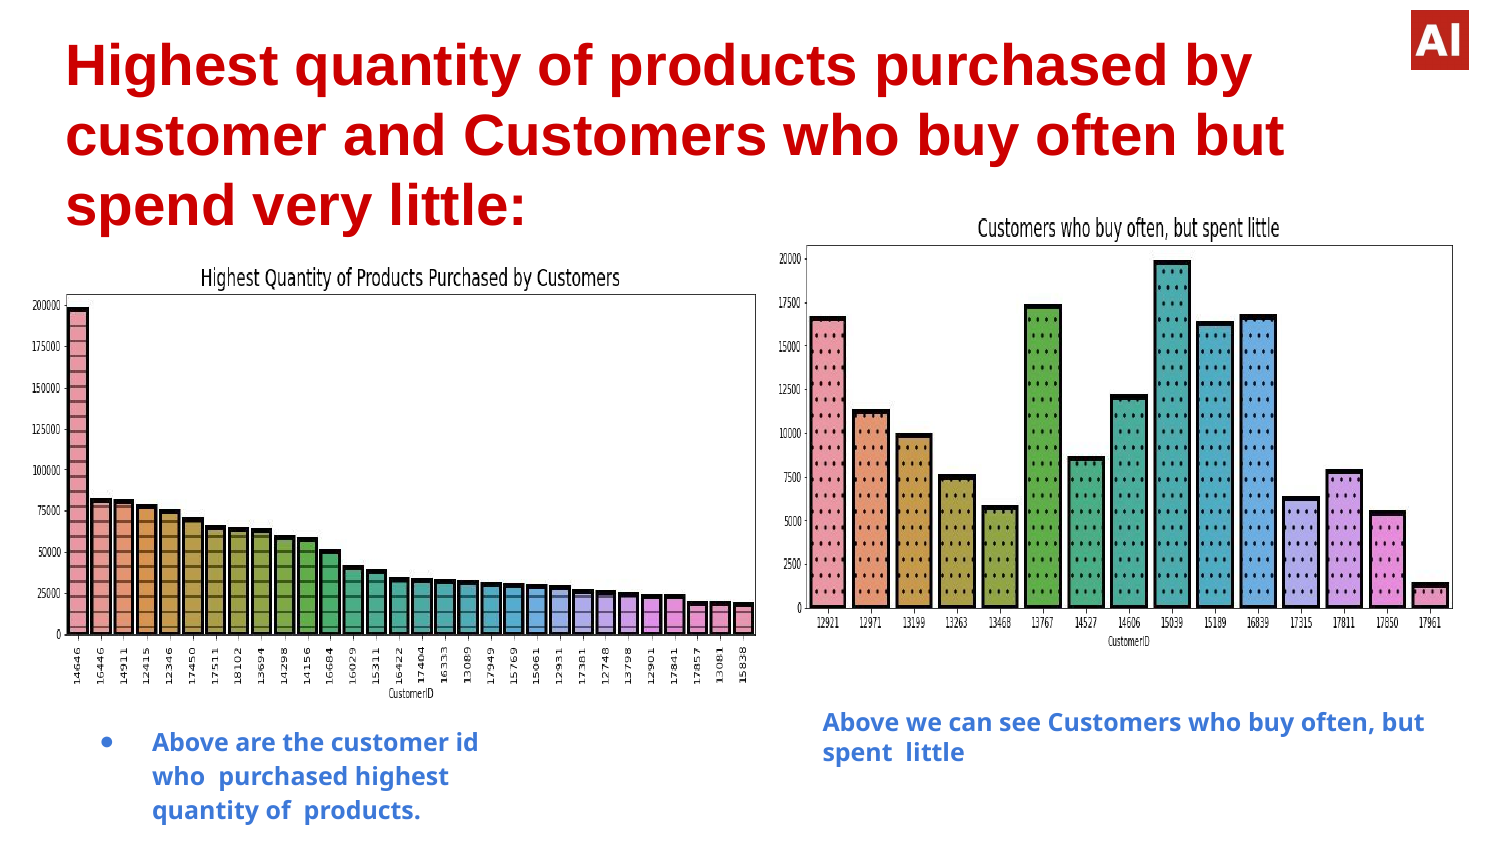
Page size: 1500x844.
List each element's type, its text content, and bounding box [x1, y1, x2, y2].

title Highest quantity of products purchased by customer and Customers who buy often but spend very little: [63, 25, 1437, 238]
picture [773, 208, 1456, 659]
text_box Above are the customer id who purchased highest quantity of products. [97, 719, 502, 825]
picture [1411, 10, 1469, 70]
text_box Above we can see Customers who buy often, but spent little [820, 704, 1437, 767]
picture [26, 258, 760, 710]
